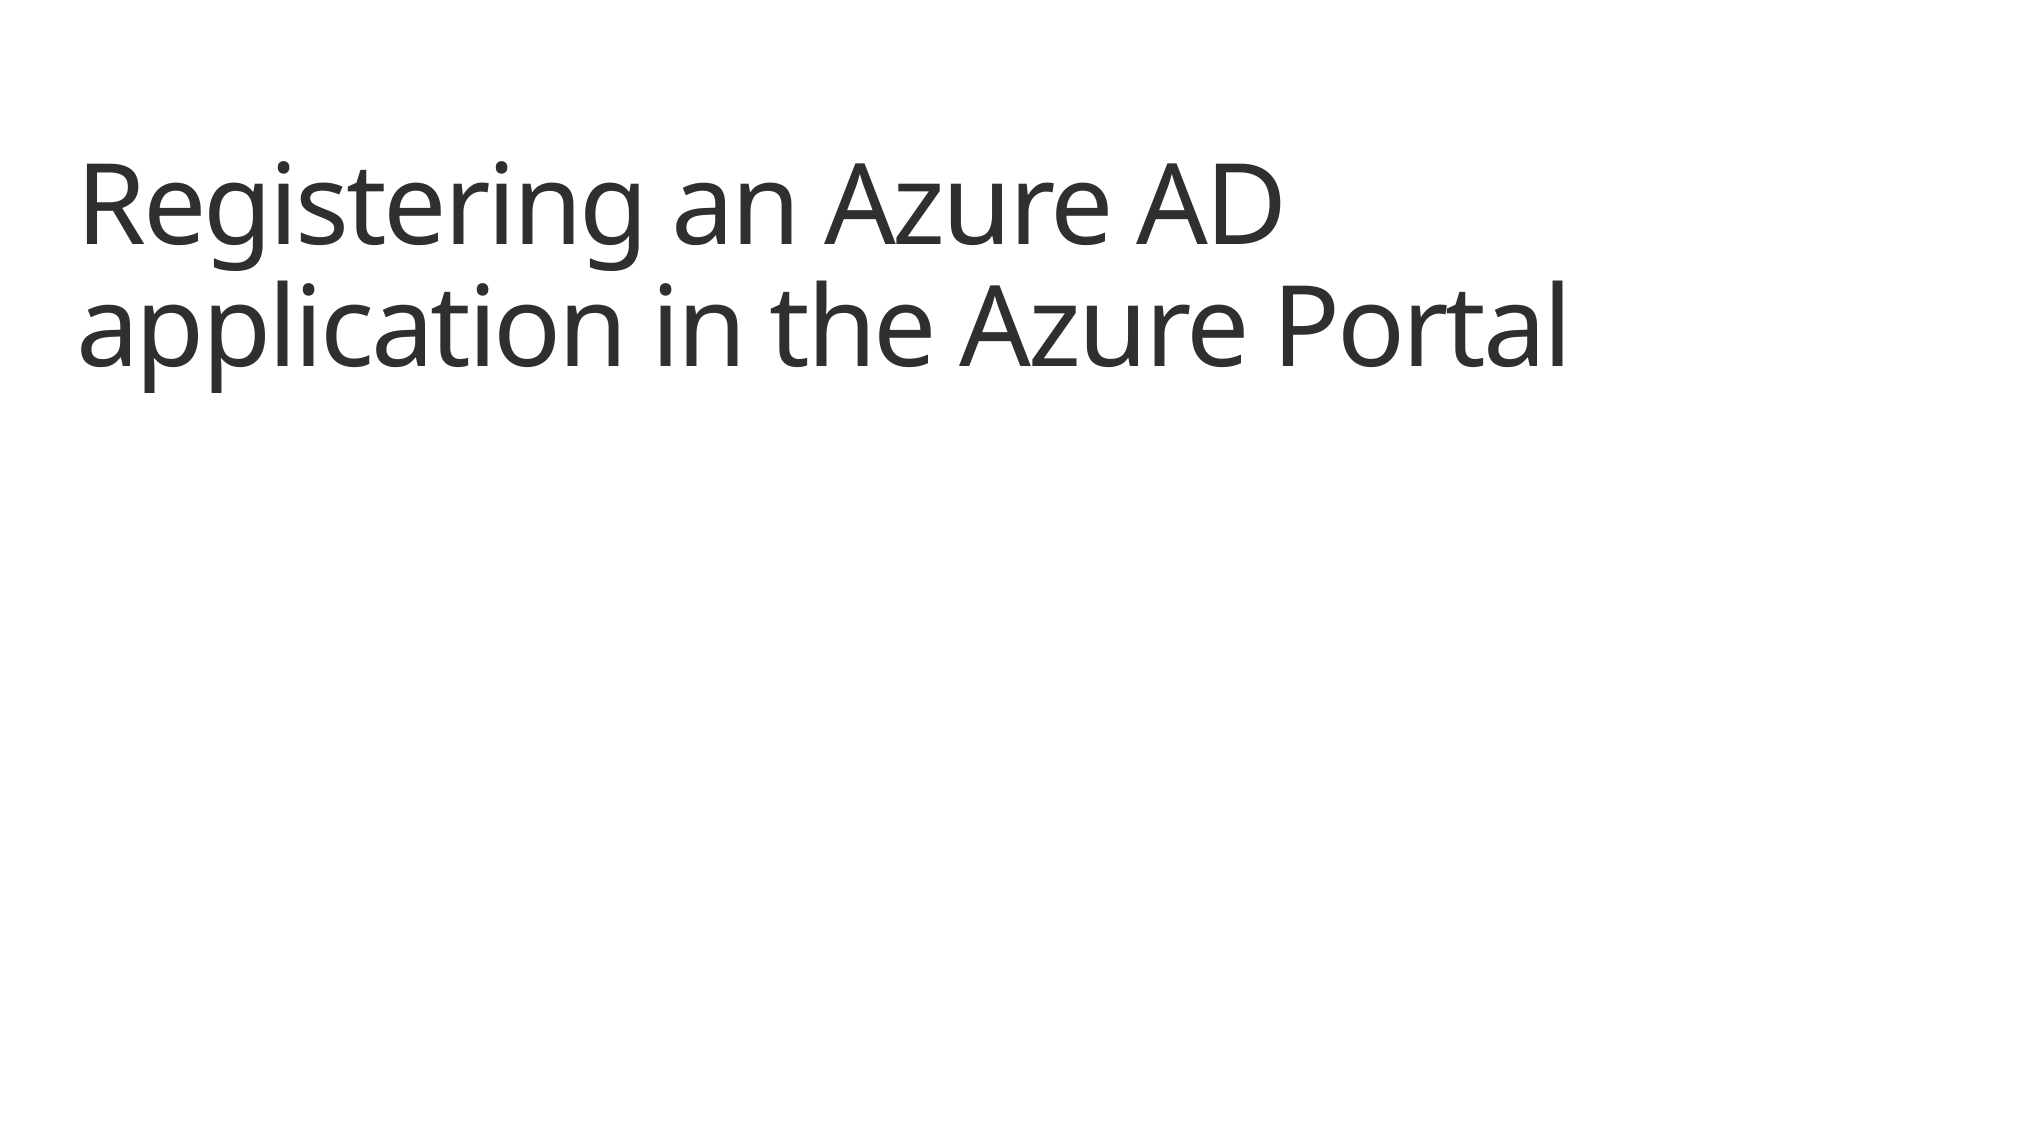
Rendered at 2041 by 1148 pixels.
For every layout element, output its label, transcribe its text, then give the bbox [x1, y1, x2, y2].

title Registering an Azure AD application in the Azure Portal [76, 147, 1697, 743]
